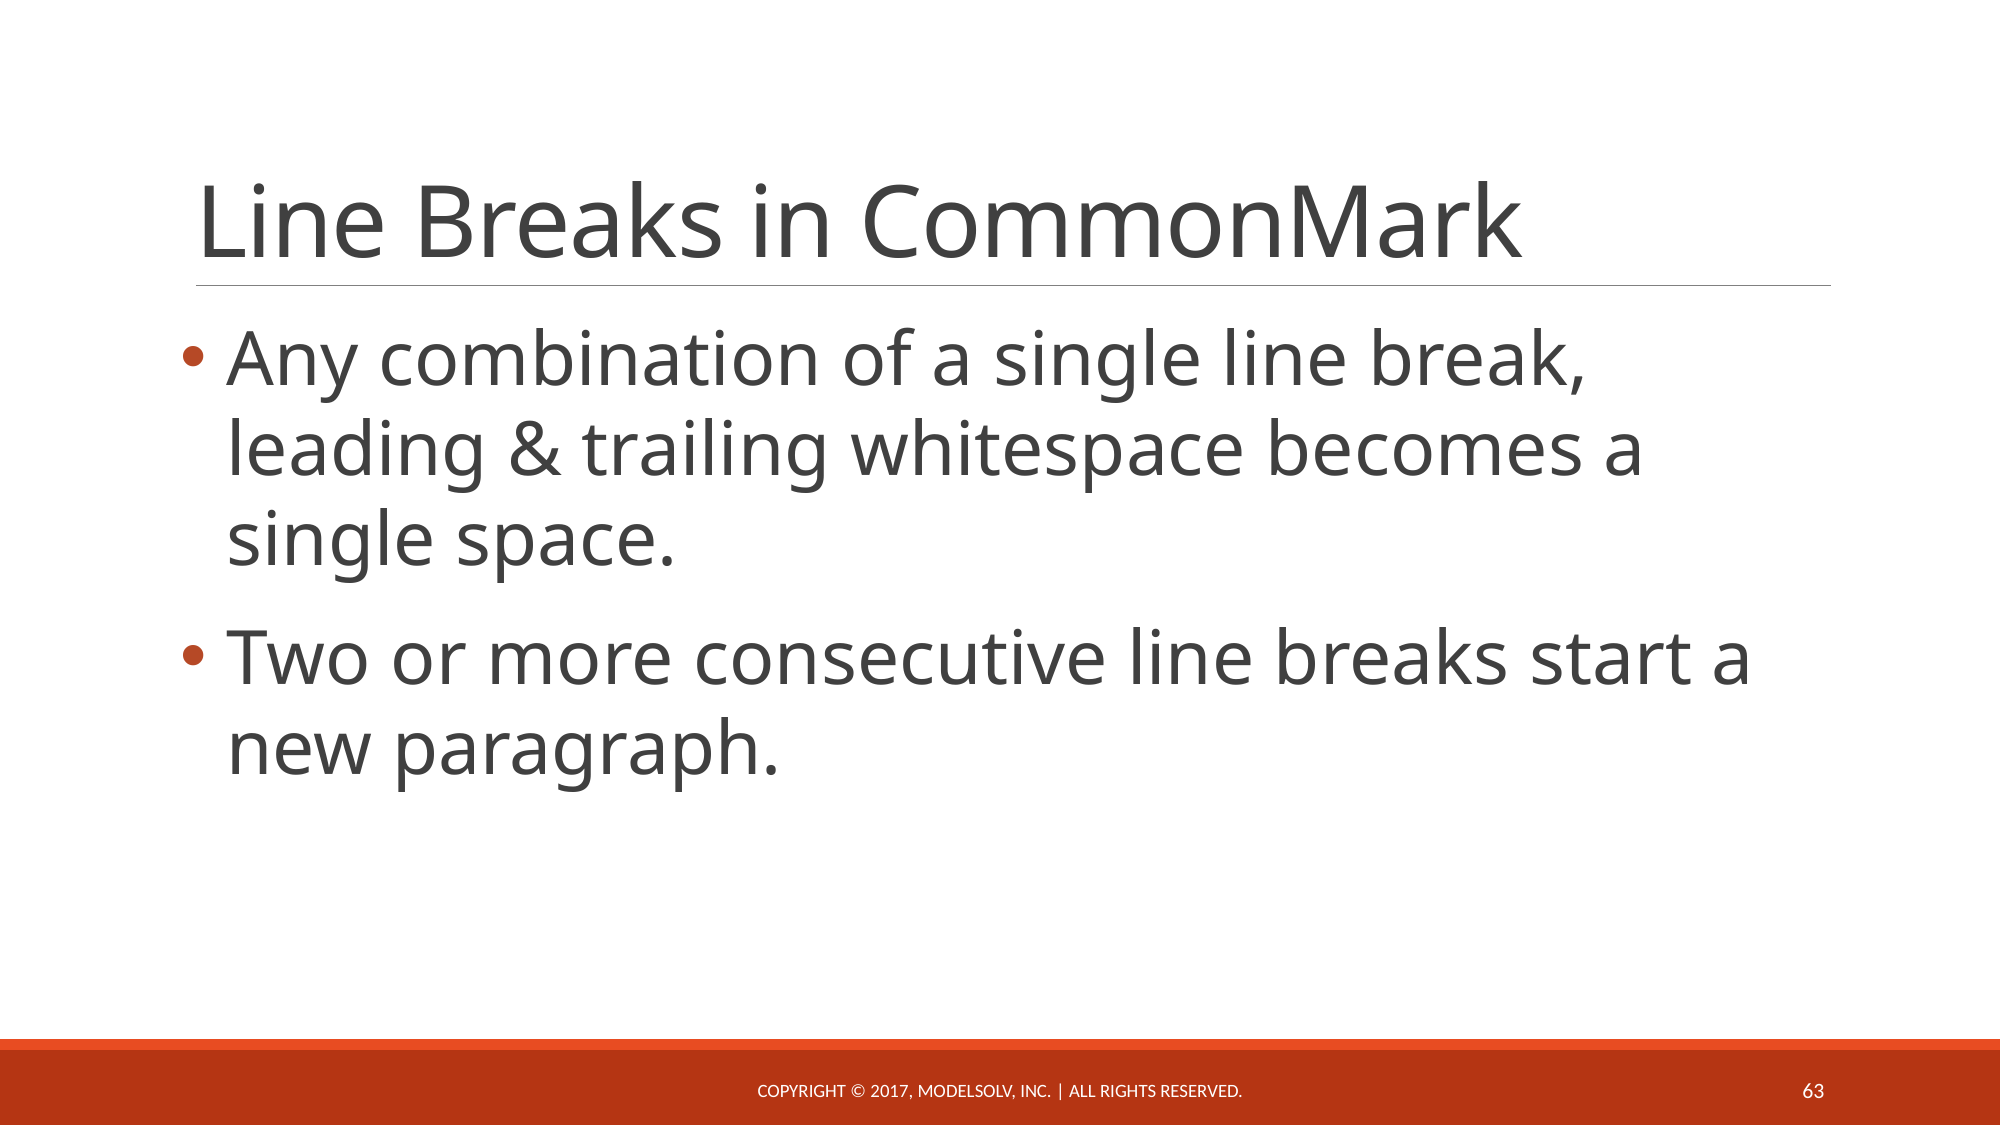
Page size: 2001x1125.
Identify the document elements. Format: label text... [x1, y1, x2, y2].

list Any combination of a single line break, leading & trailing whitespace becomes a single space. Two or more consecutive line breaks start a new paragraph. [180, 302, 1830, 963]
footer Copyright © 2017, ModelSolv, Inc. | All rights reserved. [604, 1059, 1396, 1120]
slide_number 63 [1624, 1059, 1840, 1120]
title Line Breaks in CommonMark [180, 47, 1830, 285]
